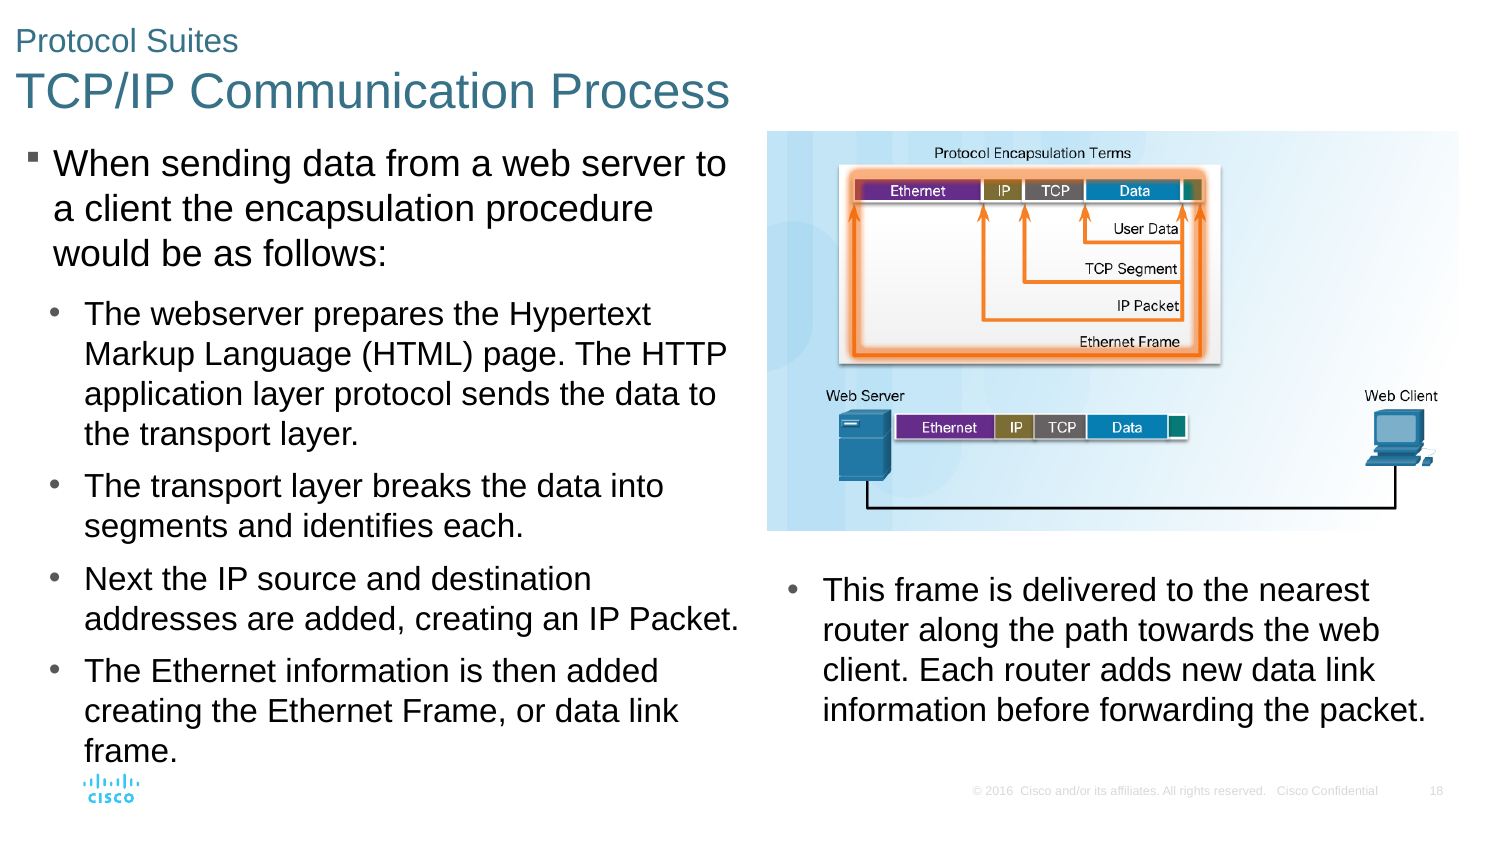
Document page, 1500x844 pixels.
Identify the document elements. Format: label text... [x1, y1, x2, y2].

title Protocol Suites TCP/IP Communication Process [0, 6, 1500, 131]
list When sending data from a web server to a client the encapsulation procedure would be as follows: The webserver prepares the Hypertext Markup Language (HTML) page. The HTTP application layer protocol sends the data to the transport layer. The transport layer breaks the data into segments and identifies each. Next the IP source and destination addresses are added, creating an IP Packet. The Ethernet information is then added creating the Ethernet Frame, or data link frame. [10, 131, 776, 776]
text_box This frame is delivered to the nearest router along the path towards the web client. Each router adds new data link information before forwarding the packet. [748, 561, 1459, 844]
picture [766, 130, 1460, 531]
